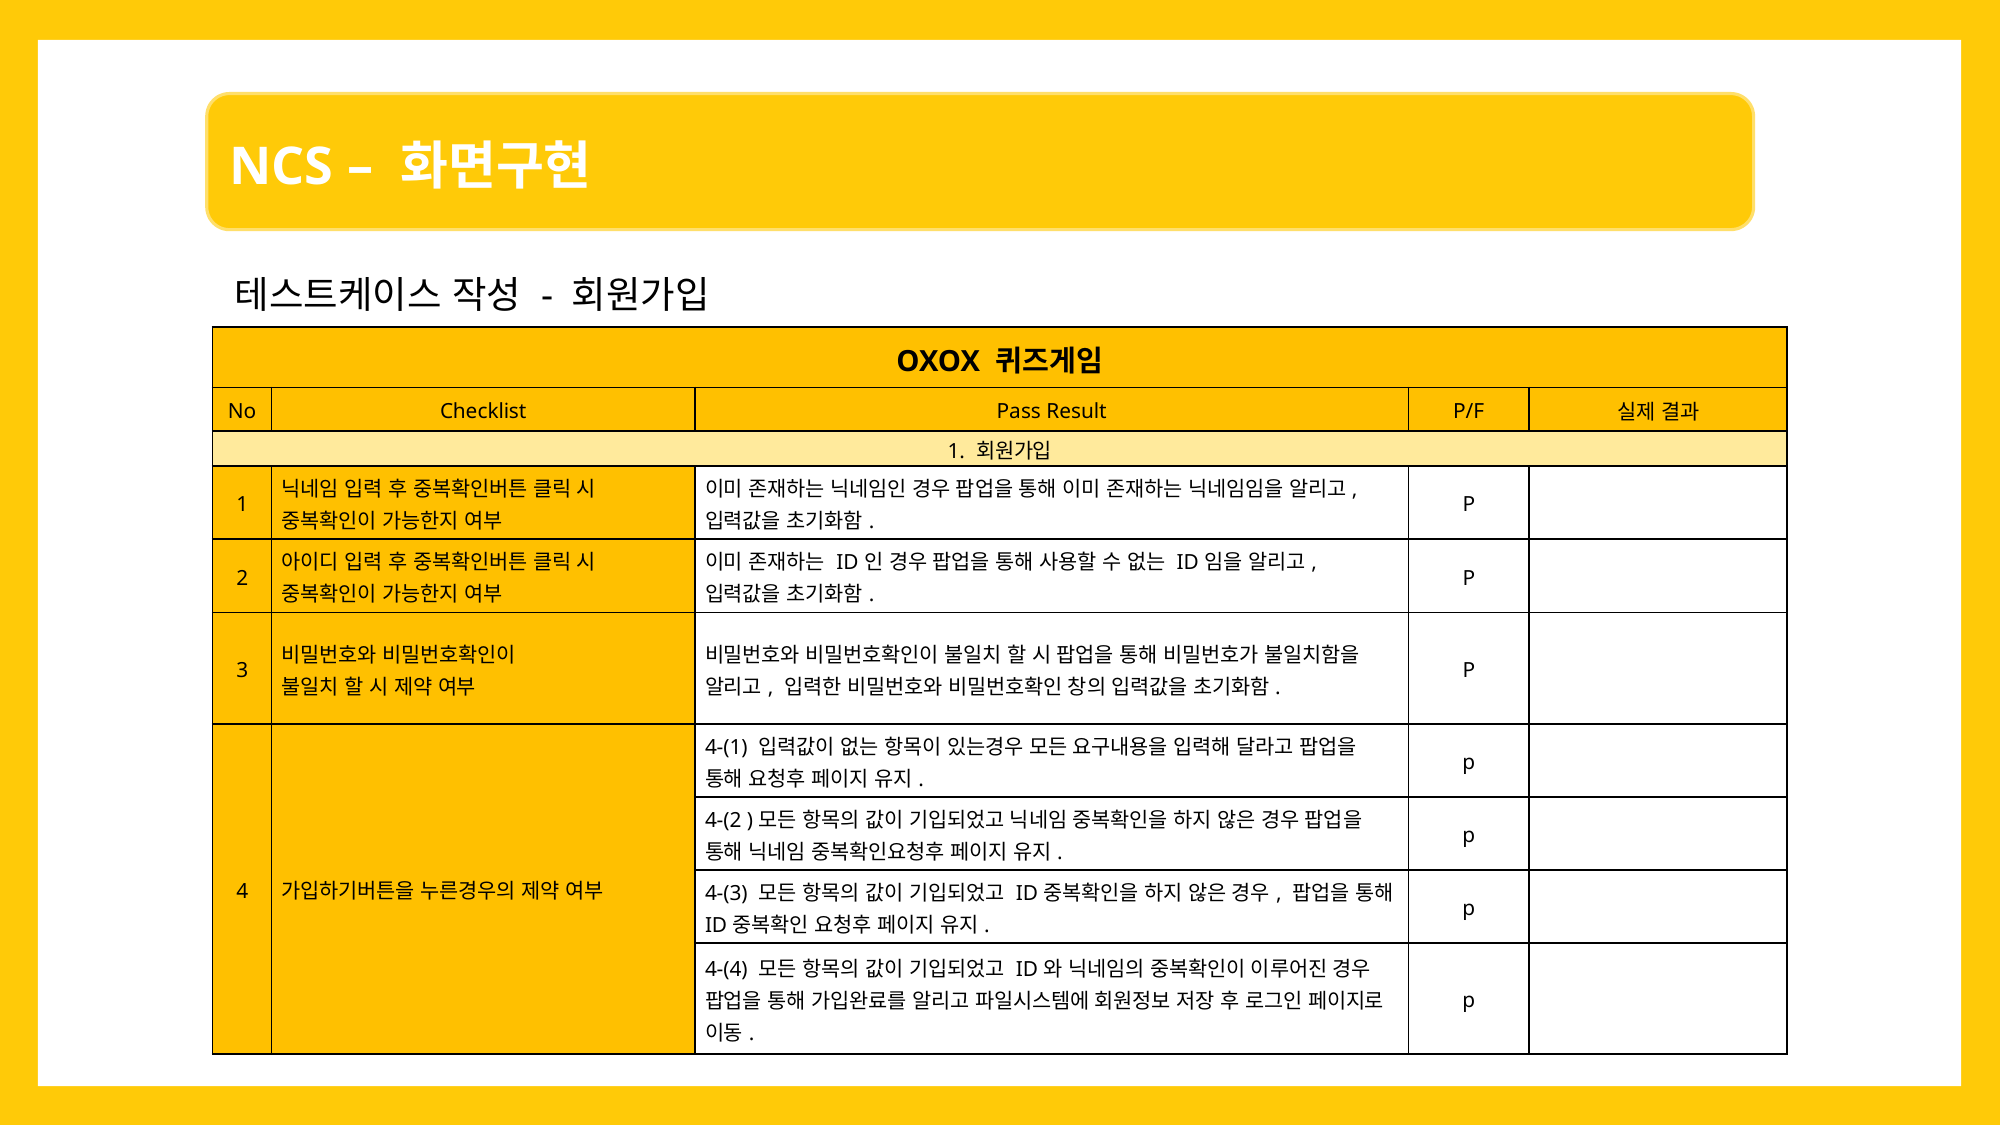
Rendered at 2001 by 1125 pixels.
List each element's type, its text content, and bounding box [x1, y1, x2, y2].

table_cell 1. 회원가입 [213, 432, 1786, 465]
table_cell [1530, 798, 1786, 869]
table_cell P/F [1409, 388, 1528, 430]
table_cell 아이디 입력 후 중복확인버튼 클릭 시 중복확인이 가능한지 여부 [272, 540, 694, 612]
table_cell 4-(1) 입력값이 없는 항목이 있는경우 모든 요구내용을 입력해 달라고 팝업을 통해 요청후 페이지 유지. [696, 725, 1408, 796]
table_cell p [1409, 871, 1528, 942]
table_cell 가입하기버튼을 누른경우의 제약 여부 [272, 725, 694, 1053]
table_cell Pass Result [696, 388, 1408, 430]
table_cell 닉네임 입력 후 중복확인버튼 클릭 시 중복확인이 가능한지 여부 [272, 467, 694, 538]
table_cell 4-(3) 모든 항목의 값이 기입되었고 ID중복확인을 하지 않은 경우, 팝업을 통해 ID중복확인 요청후 페이지 유지. [696, 871, 1408, 942]
table_cell P [1409, 467, 1528, 538]
table_cell 2 [213, 540, 271, 612]
table_cell 4-(4) 모든 항목의 값이 기입되었고 ID와 닉네임의 중복확인이 이루어진 경우 팝업을 통해 가입완료를 알리고 파일시스템에 회원정보 저장 후 로그인 페이지로 이동. [696, 944, 1408, 1053]
table_cell [1530, 540, 1786, 612]
table_cell [1530, 725, 1786, 796]
table_cell Checklist [272, 388, 694, 430]
table_cell [1530, 467, 1786, 538]
table_cell 실제 결과 [1530, 388, 1786, 430]
table_cell 비밀번호와 비밀번호확인이 불일치 할 시 제약 여부 [272, 613, 694, 723]
table_cell 1 [213, 467, 271, 538]
table_cell 4-(2 )모든 항목의 값이 기입되었고 닉네임 중복확인을 하지 않은 경우 팝업을 통해 닉네임 중복확인요청후 페이지 유지. [696, 798, 1408, 869]
table_cell 이미 존재하는 ID인 경우 팝업을 통해 사용할 수 없는 ID임을 알리고, 입력값을 초기화함. [696, 540, 1408, 612]
table_cell p [1409, 725, 1528, 796]
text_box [206, 93, 1754, 230]
table_cell p [1409, 944, 1528, 1053]
table_cell P [1409, 613, 1528, 723]
table_cell [1530, 871, 1786, 942]
table_cell P [1409, 540, 1528, 612]
table_cell [1530, 613, 1786, 723]
table_cell [1530, 944, 1786, 1053]
table_cell No [213, 388, 271, 430]
table_cell 3 [213, 613, 271, 723]
table_cell 비밀번호와 비밀번호확인이 불일치 할 시 팝업을 통해 비밀번호가 불일치함을 알리고, 입력한 비밀번호와 비밀번호확인 창의 입력값을 초기화함. [696, 613, 1408, 723]
table_cell 이미 존재하는 닉네임인 경우 팝업을 통해 이미 존재하는 닉네임임을 알리고, 입력값을 초기화함. [696, 467, 1408, 538]
text_box 테스트케이스 작성 - 회원가입 [220, 263, 725, 324]
table_cell p [1409, 798, 1528, 869]
table_header OXOX 퀴즈게임 [213, 328, 1786, 387]
table_cell 4 [213, 725, 271, 1053]
